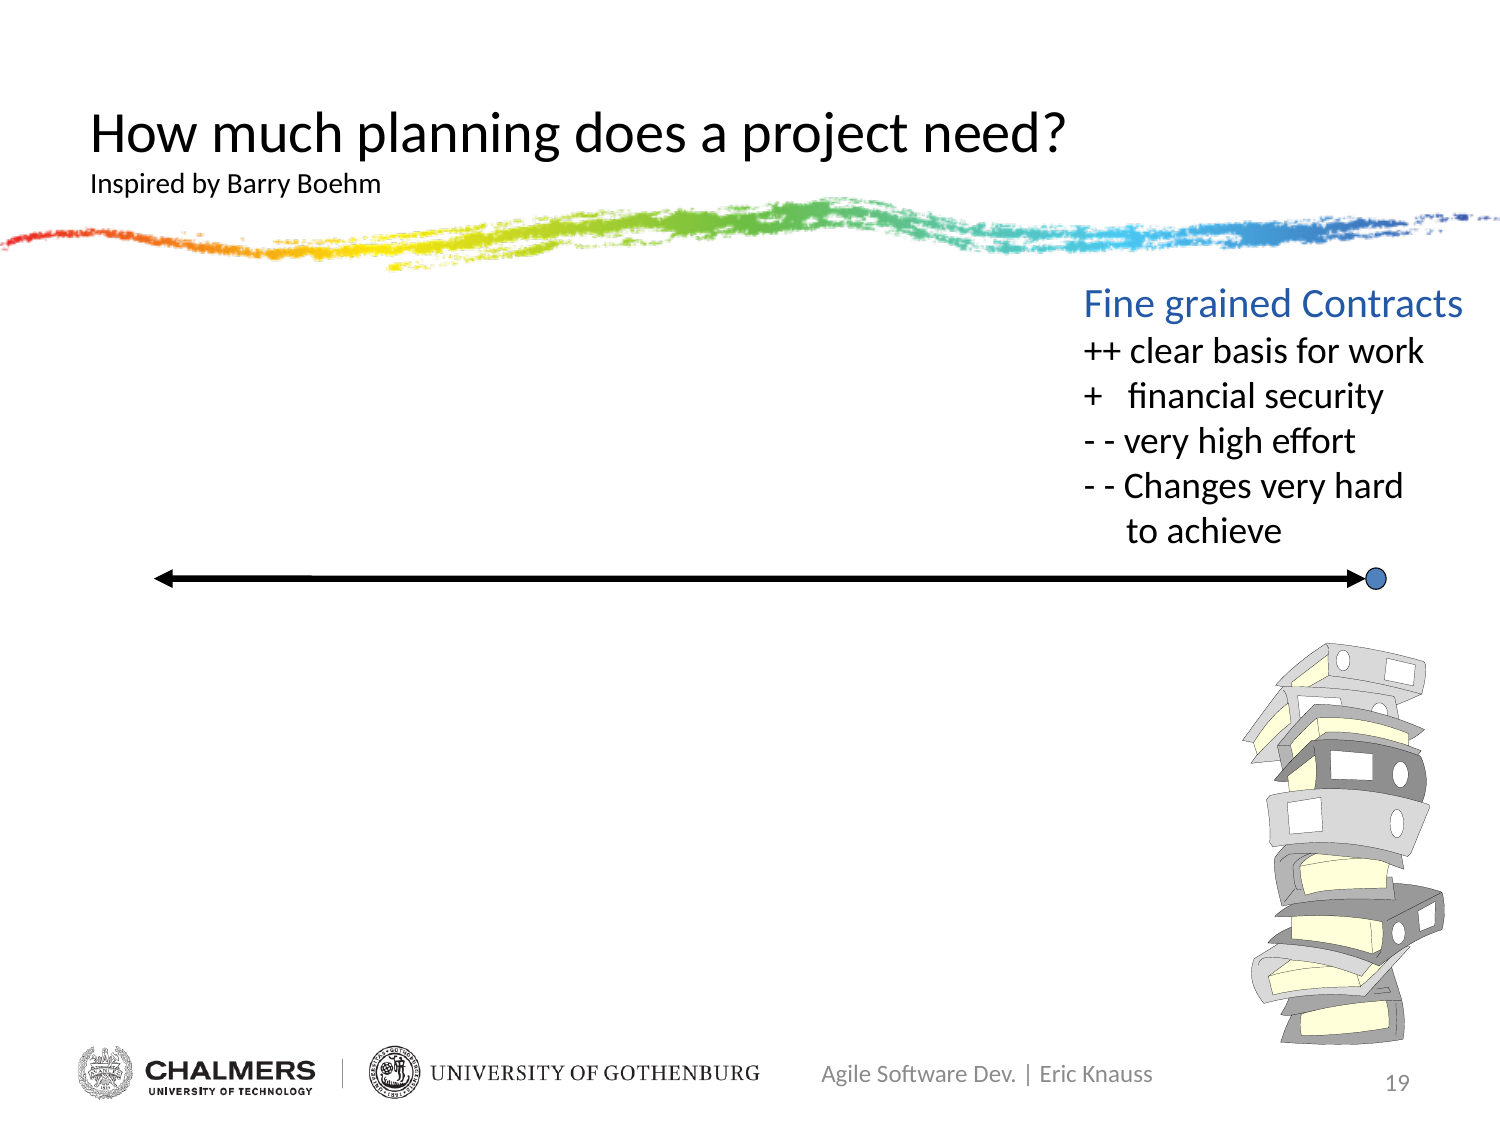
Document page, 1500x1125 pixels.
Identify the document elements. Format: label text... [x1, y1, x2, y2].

text_box Fine grained Contracts ++ clear basis for work + financial security - - very high effort - - Changes very hard to achieve [1071, 269, 1476, 558]
footer Agile Software Dev. | Eric Knauss [750, 1042, 1225, 1103]
title How much planning does a project need? Inspired by Barry Boehm [75, 76, 1425, 218]
picture [0, 162, 1500, 292]
text_box [153, 572, 1365, 585]
text_box [1365, 567, 1387, 590]
slide_number 19 [1252, 1063, 1425, 1101]
picture [1242, 642, 1445, 1045]
